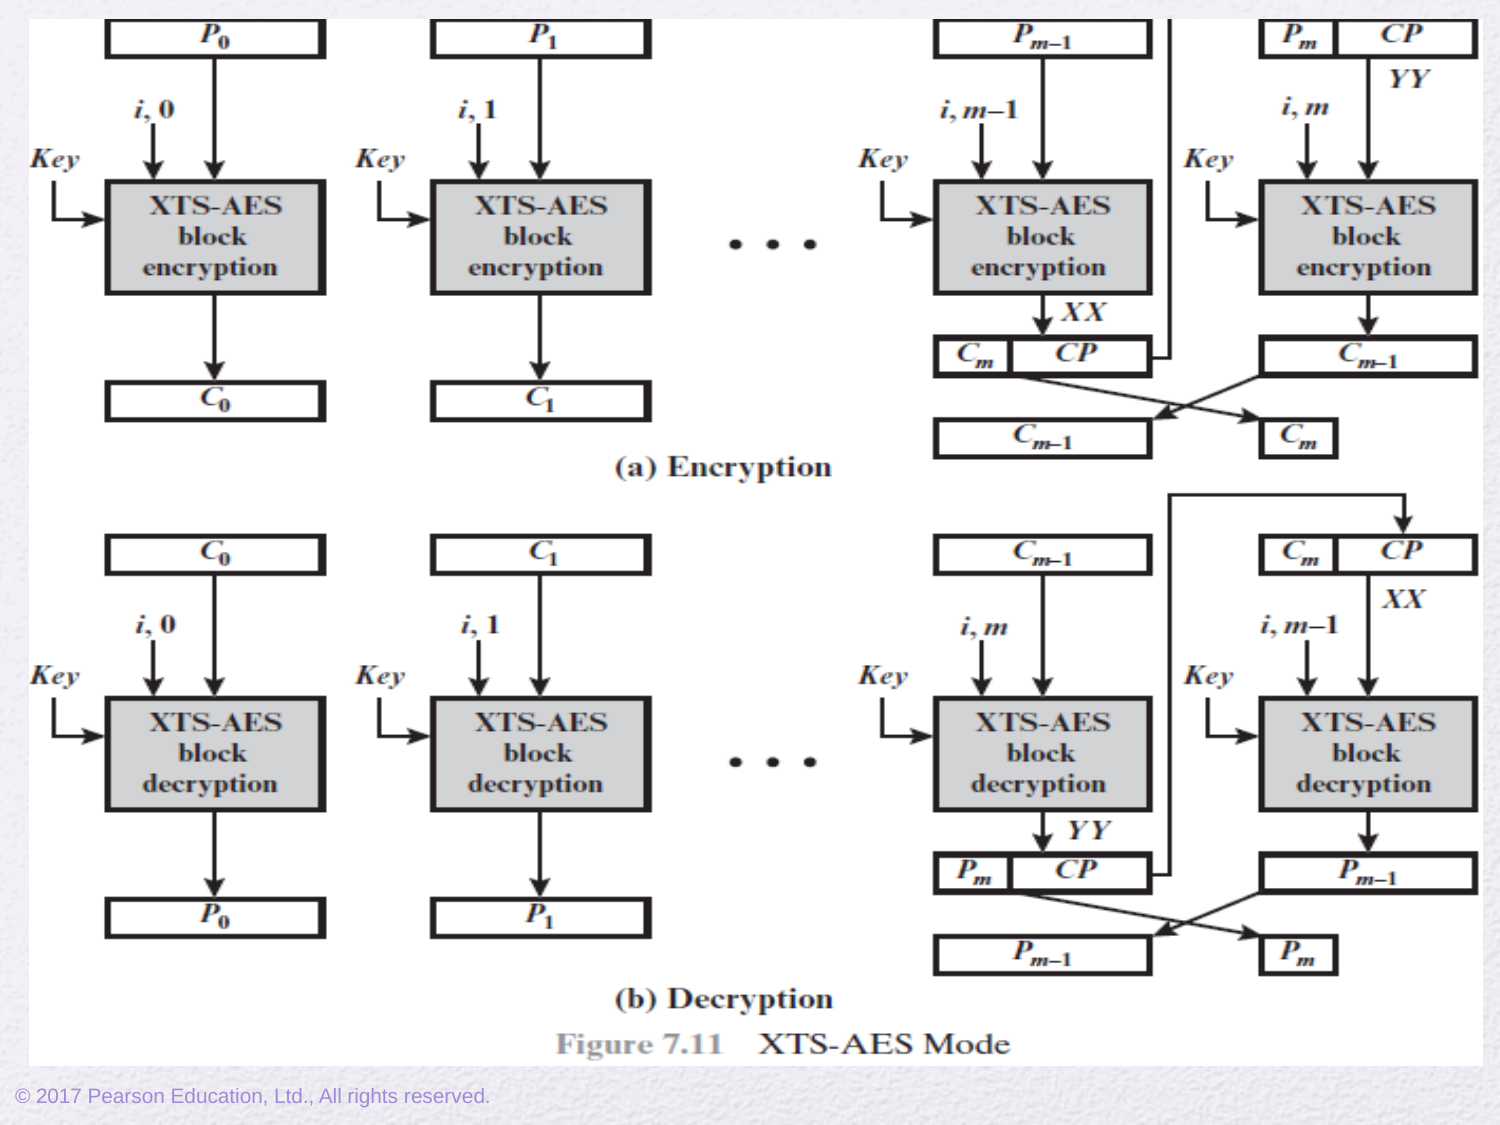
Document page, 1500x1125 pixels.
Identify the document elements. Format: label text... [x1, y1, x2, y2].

footer © 2017 Pearson Education, Ltd., All rights reserved. [0, 1065, 788, 1125]
picture [0, 0, 1500, 1125]
